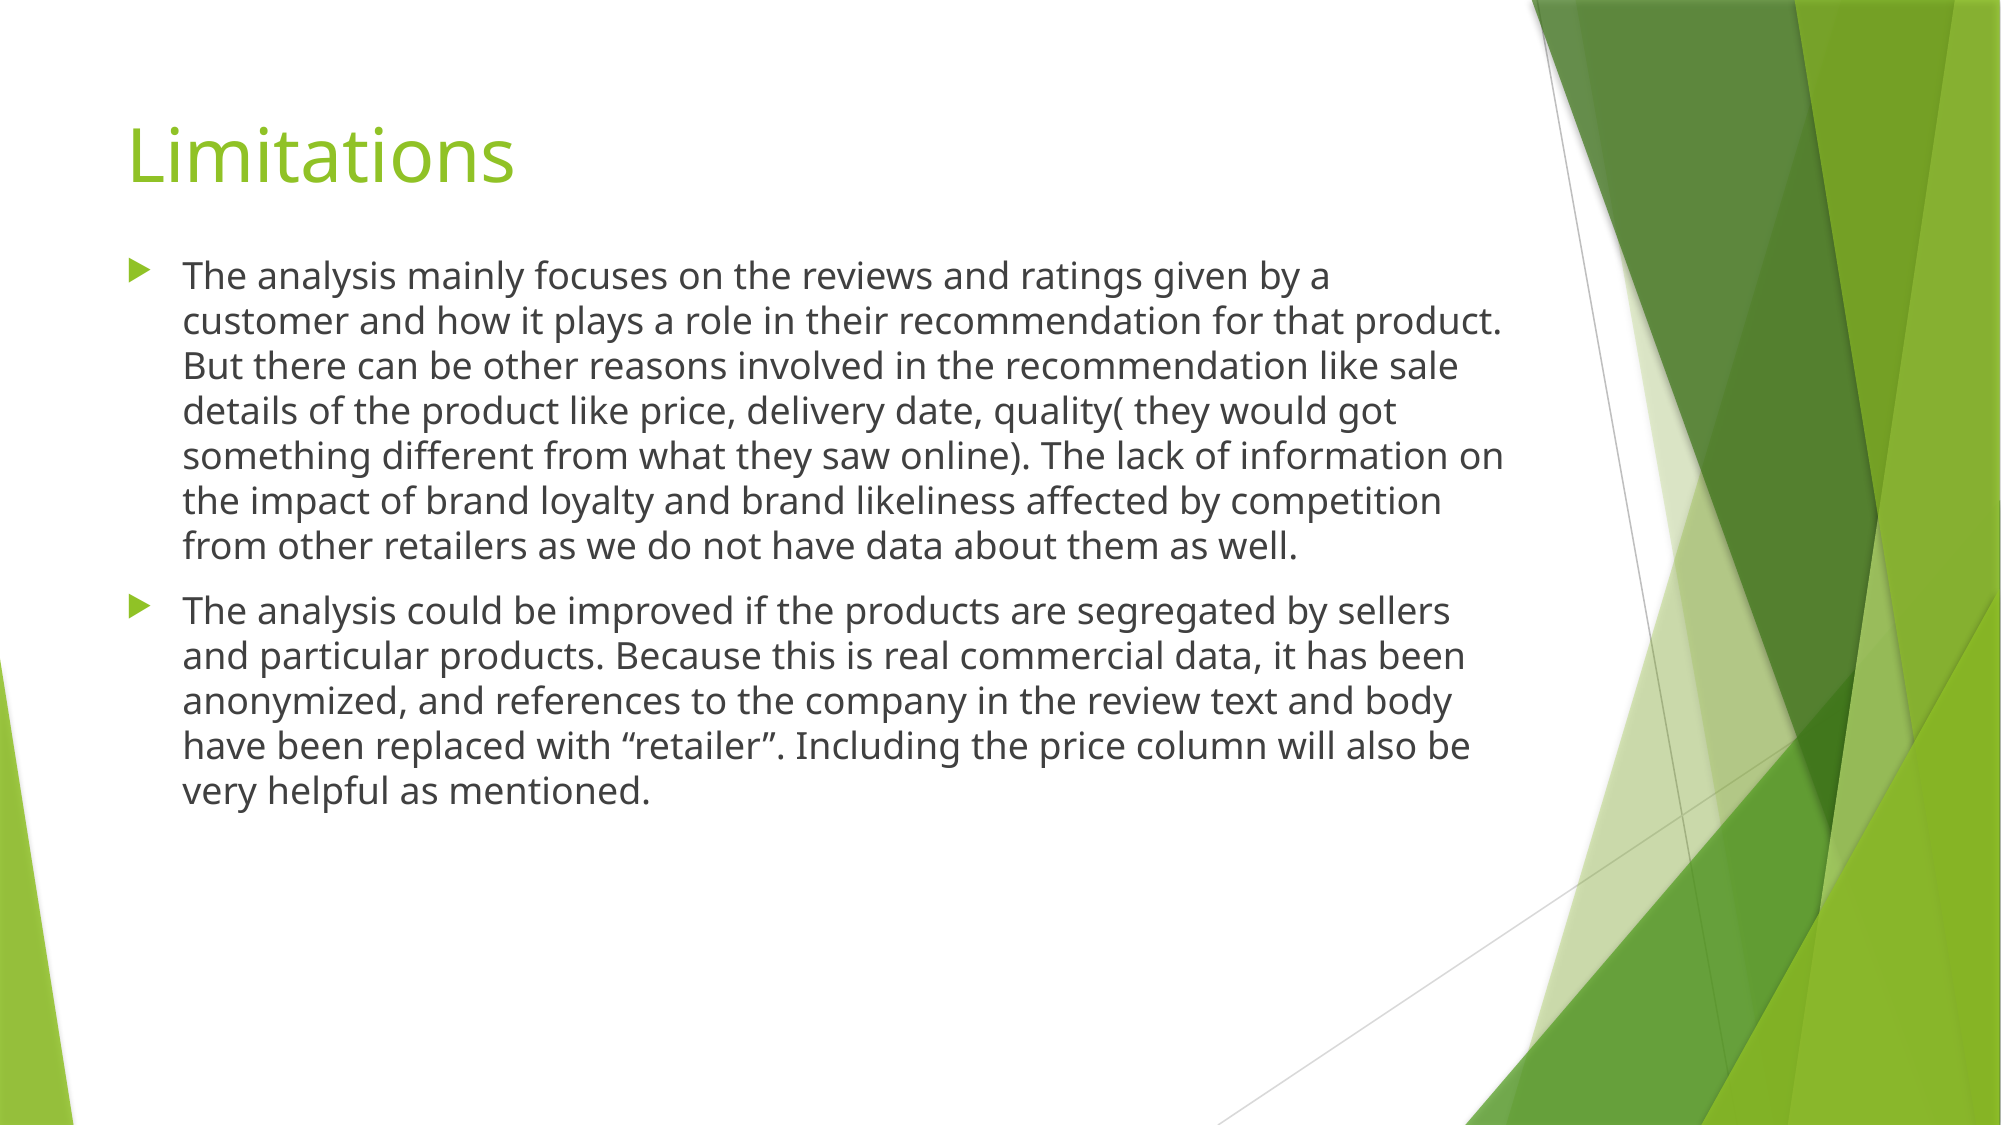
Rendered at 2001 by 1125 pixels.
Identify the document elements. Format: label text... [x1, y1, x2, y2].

list The analysis mainly focuses on the reviews and ratings given by a customer and how it plays a role in their recommendation for that product. But there can be other reasons involved in the recommendation like sale details of the product like price, delivery date, quality( they would got something different from what they saw online). The lack of information on the impact of brand loyalty and brand likeliness affected by competition from other retailers as we do not have data about them as well. The analysis could be improved if the products are segregated by sellers and particular products. Because this is real commercial data, it has been anonymized, and references to the company in the review text and body have been replaced with “retailer”. Including the price column will also be very helpful as mentioned. [111, 244, 1522, 881]
title Limitations [111, 99, 1522, 244]
